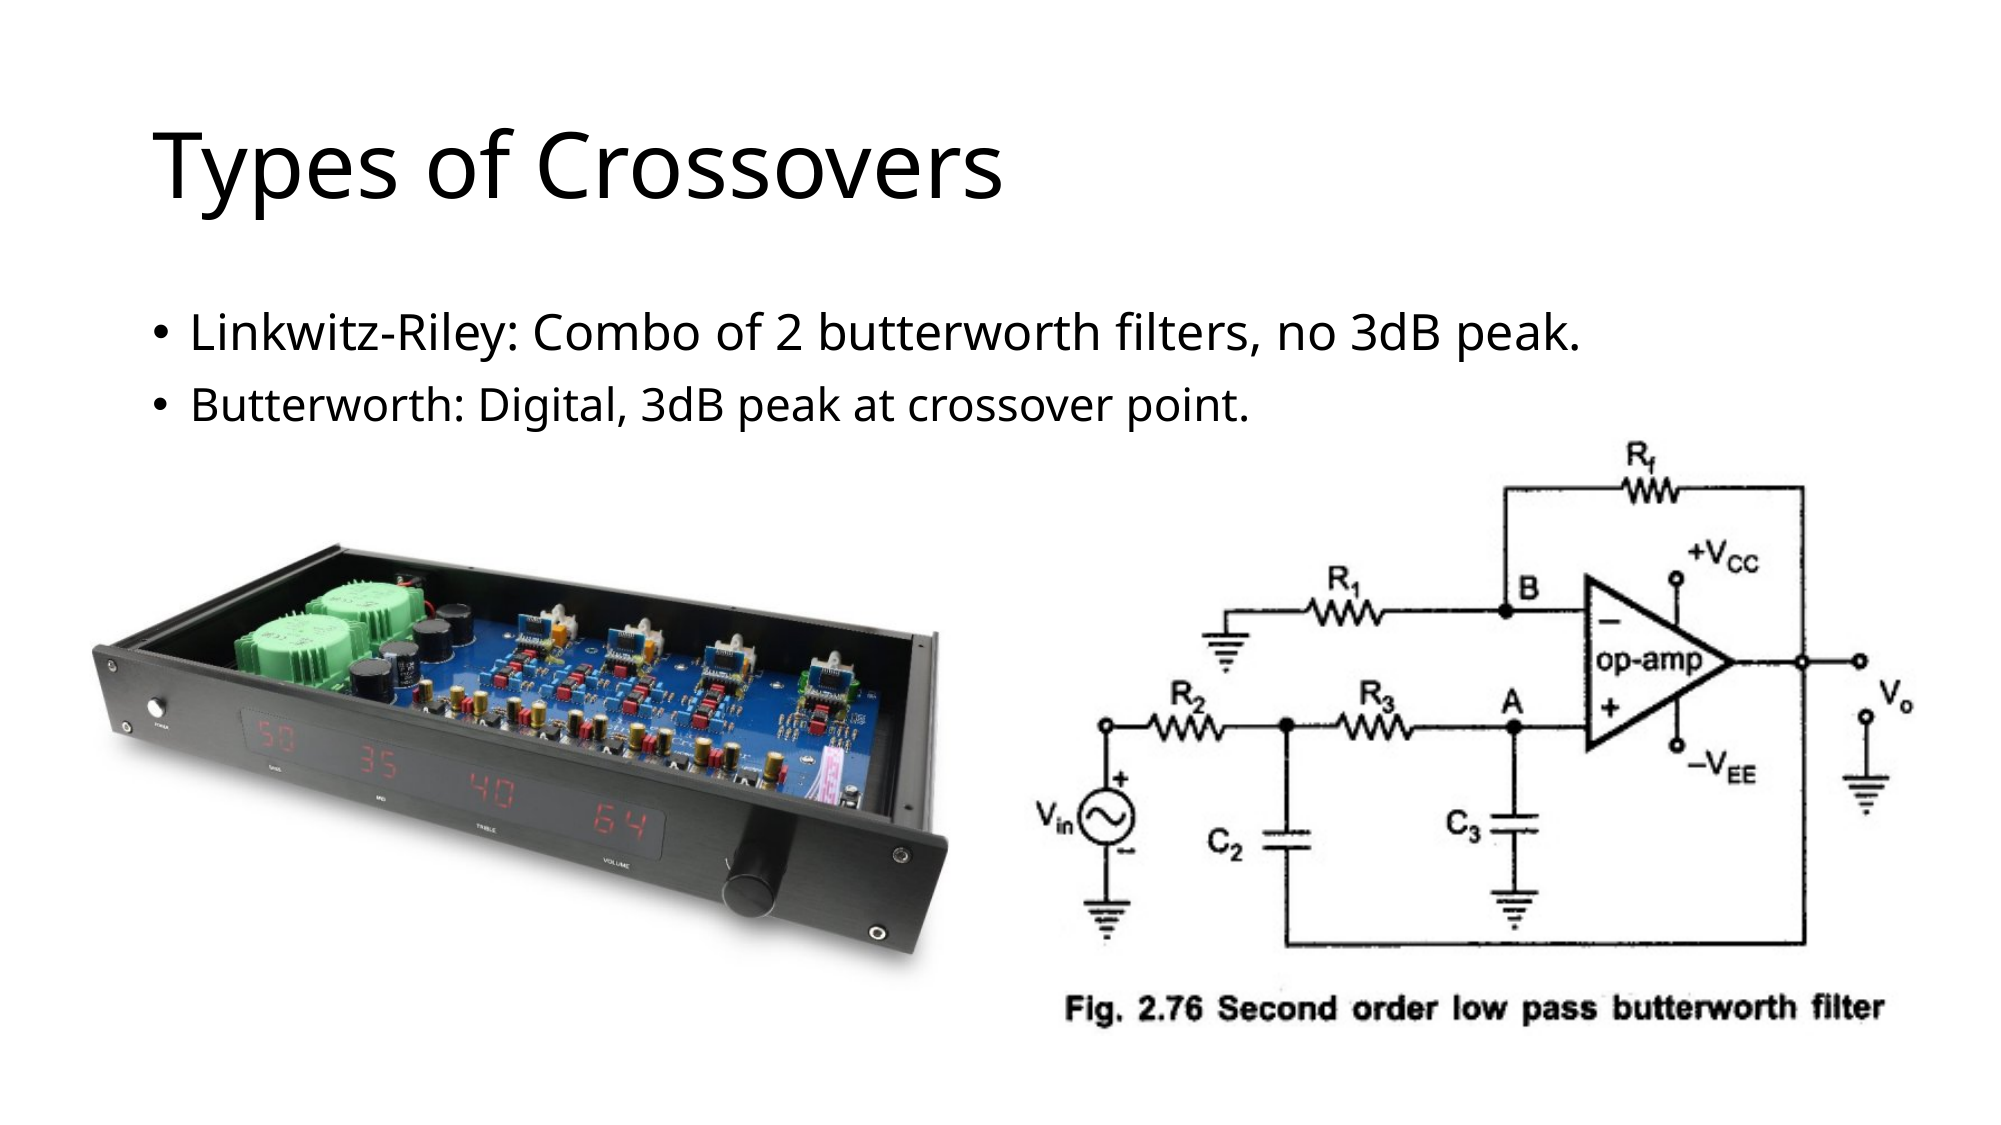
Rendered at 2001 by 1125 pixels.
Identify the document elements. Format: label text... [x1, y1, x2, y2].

title Types of Crossovers [137, 59, 1863, 278]
picture [1023, 437, 1921, 1036]
picture [71, 486, 969, 1025]
list Linkwitz-Riley: Combo of 2 butterworth filters, no 3dB peak. Butterworth: Digital, 3dB peak at crossover point. [137, 299, 1863, 1014]
